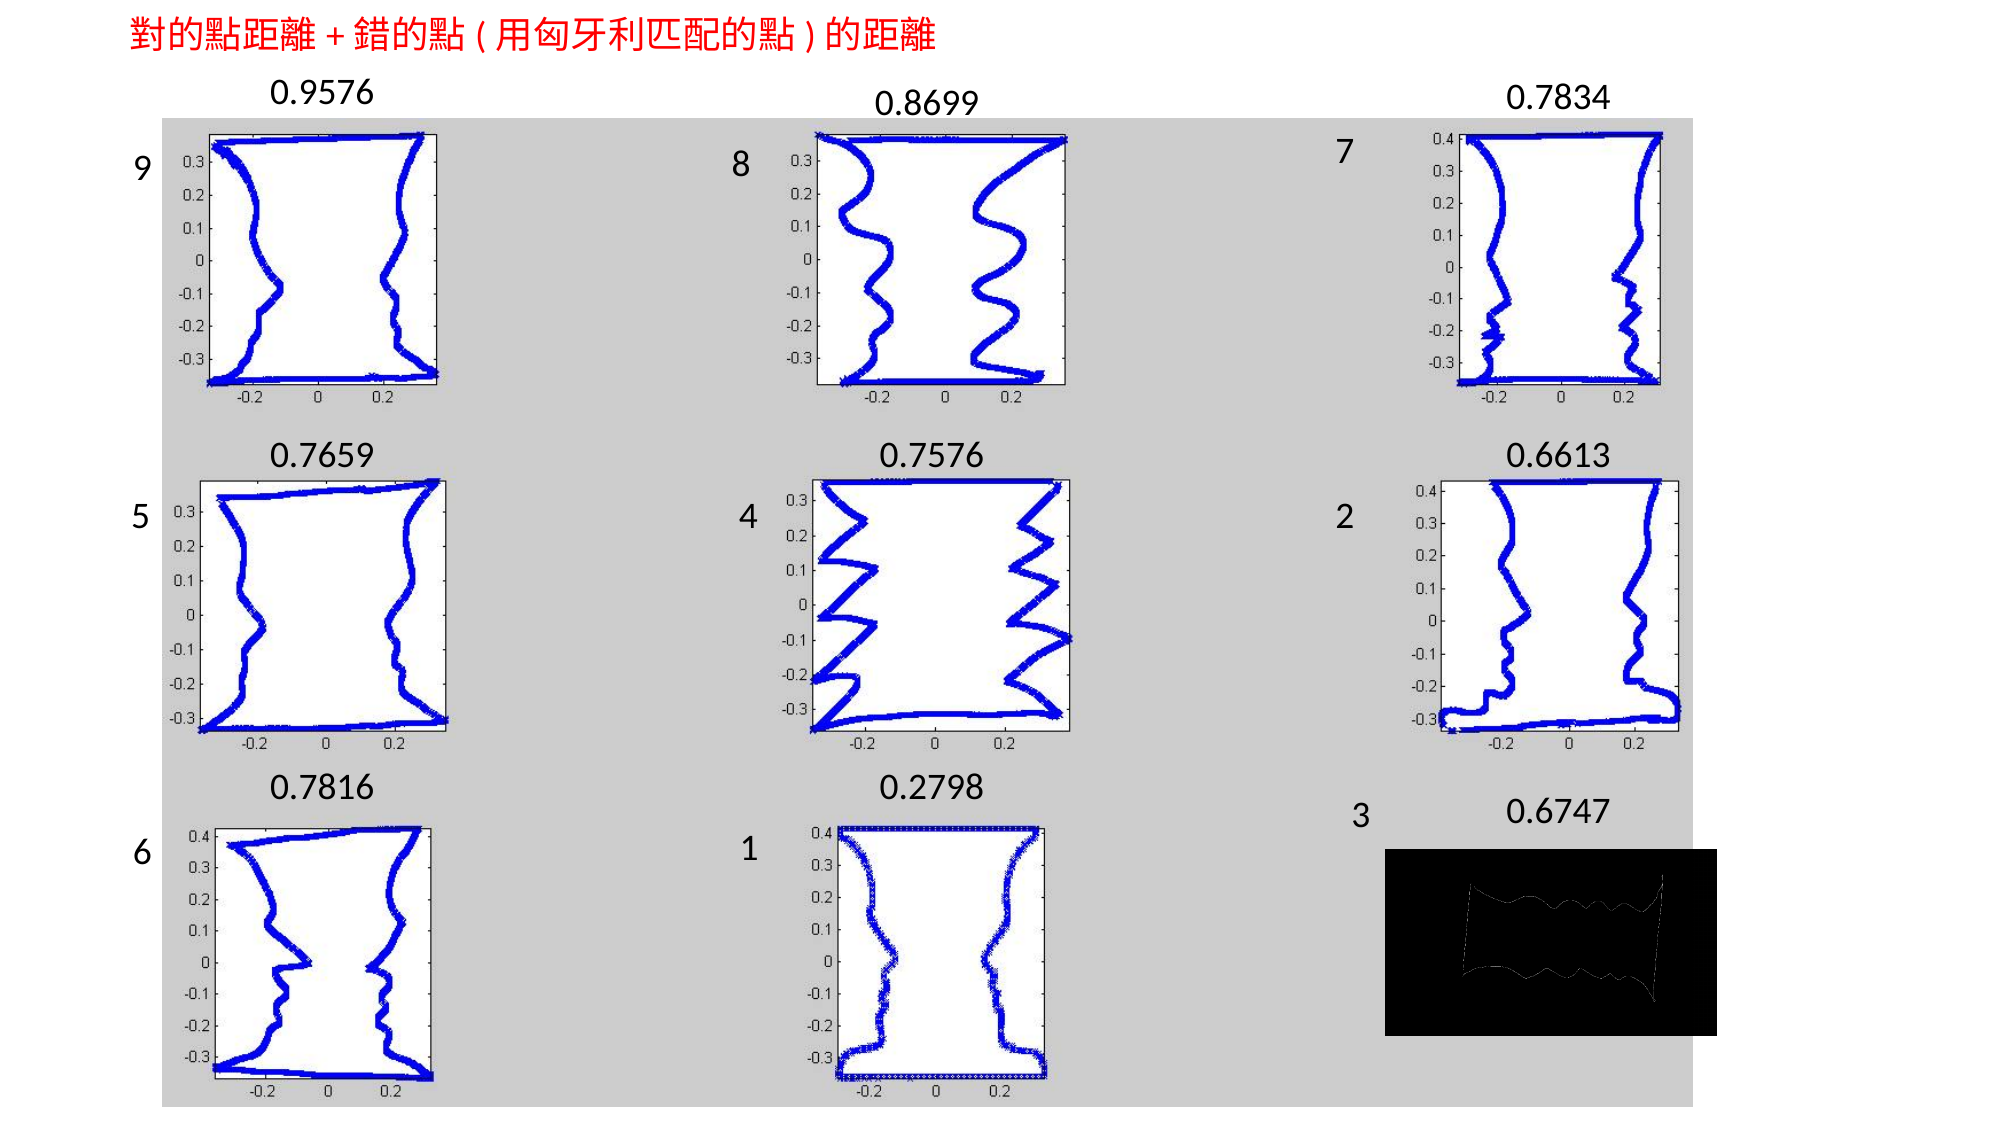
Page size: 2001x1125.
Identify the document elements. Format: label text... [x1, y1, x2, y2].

text_box 0.8699 [860, 71, 995, 118]
text_box 5 [116, 483, 162, 543]
text_box 0.7834 [1491, 64, 1626, 118]
text_box 0.9576 [255, 64, 390, 118]
picture [162, 118, 1718, 1107]
text_box 6 [118, 819, 162, 880]
text_box 9 [118, 135, 162, 196]
text_box 對的點距離+錯的點(用匈牙利匹配的點)的距離 [114, 3, 952, 64]
